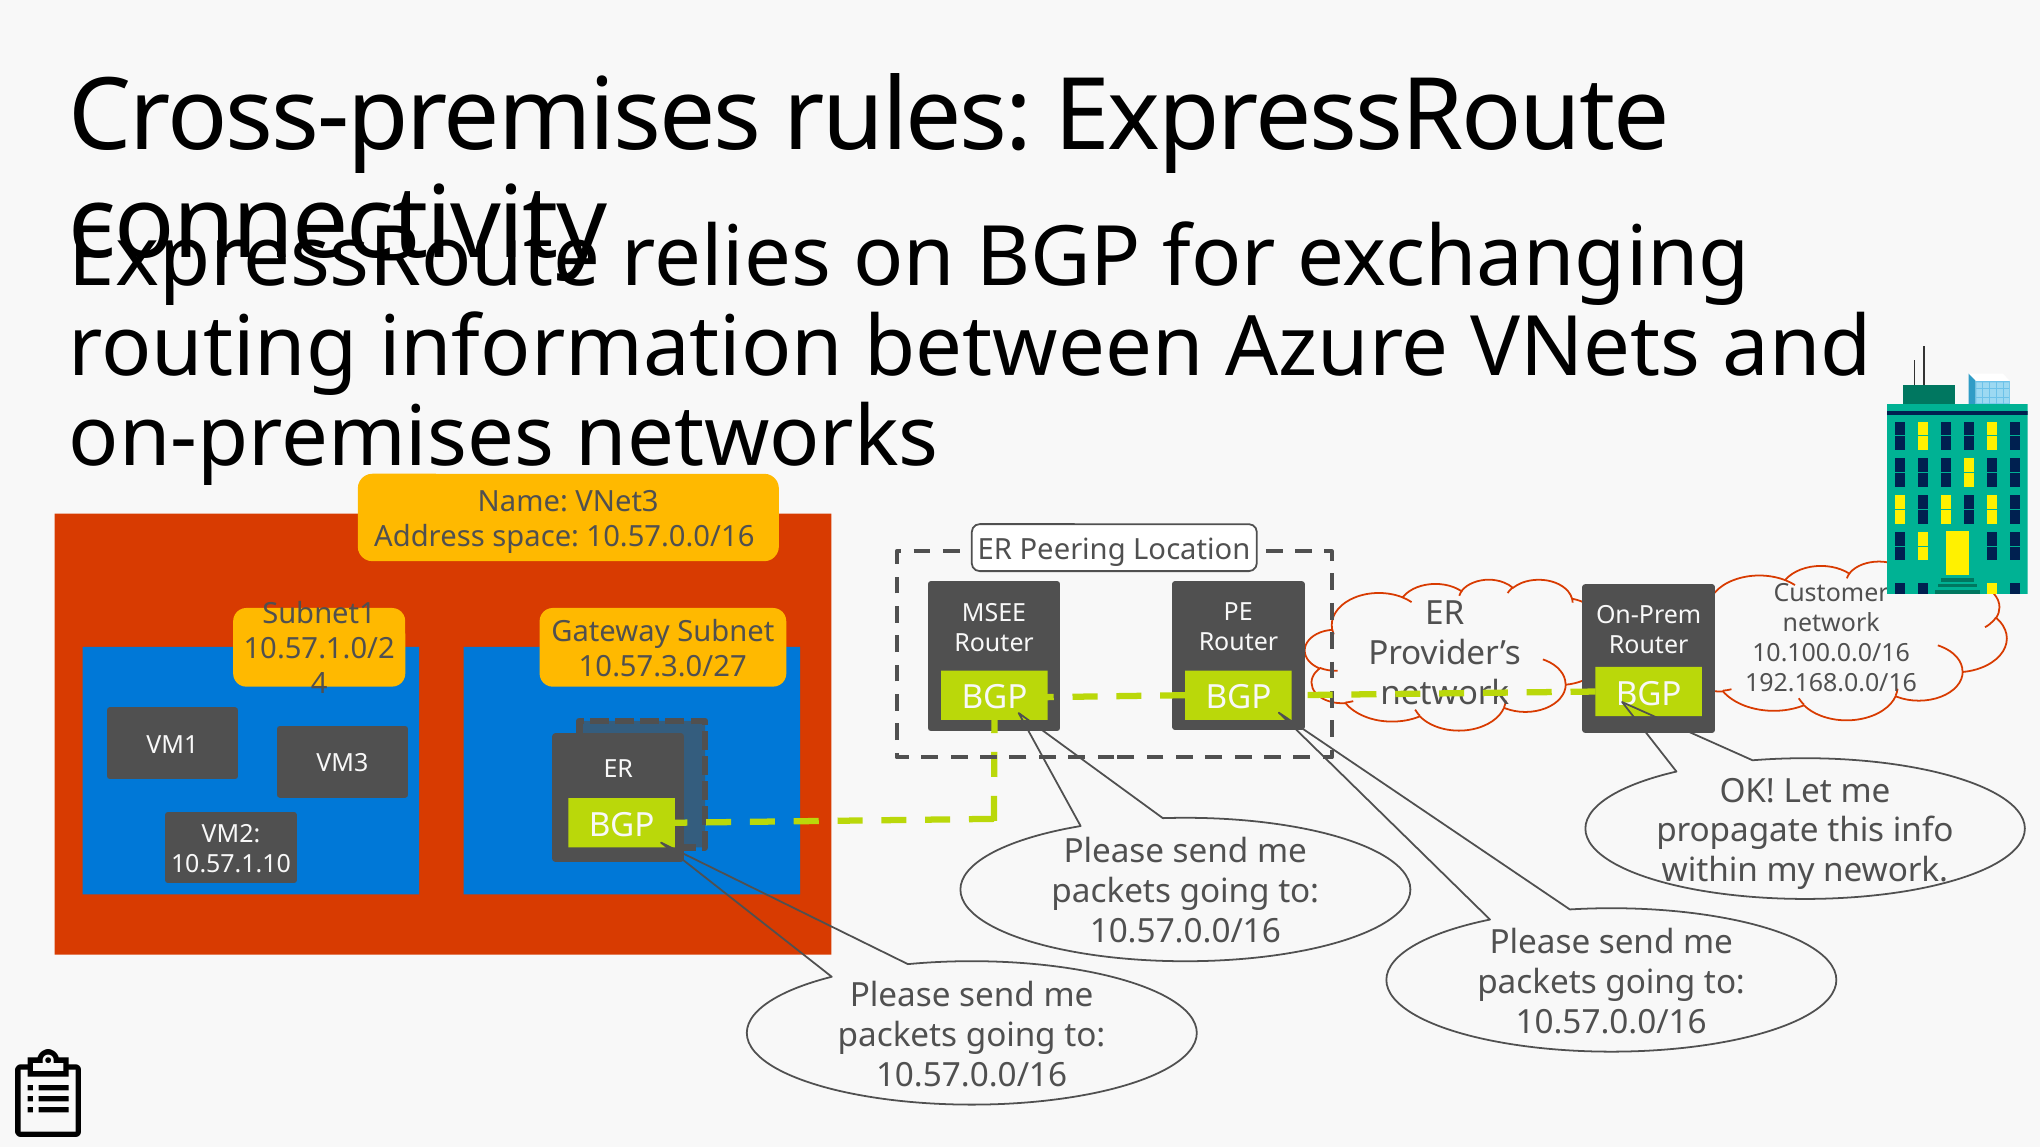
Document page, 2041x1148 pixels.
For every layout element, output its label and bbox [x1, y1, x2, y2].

picture [1886, 345, 2028, 595]
list [45, 198, 1996, 502]
title [45, 48, 1996, 198]
picture [4, 1049, 92, 1137]
text_box [54, 472, 2026, 1106]
